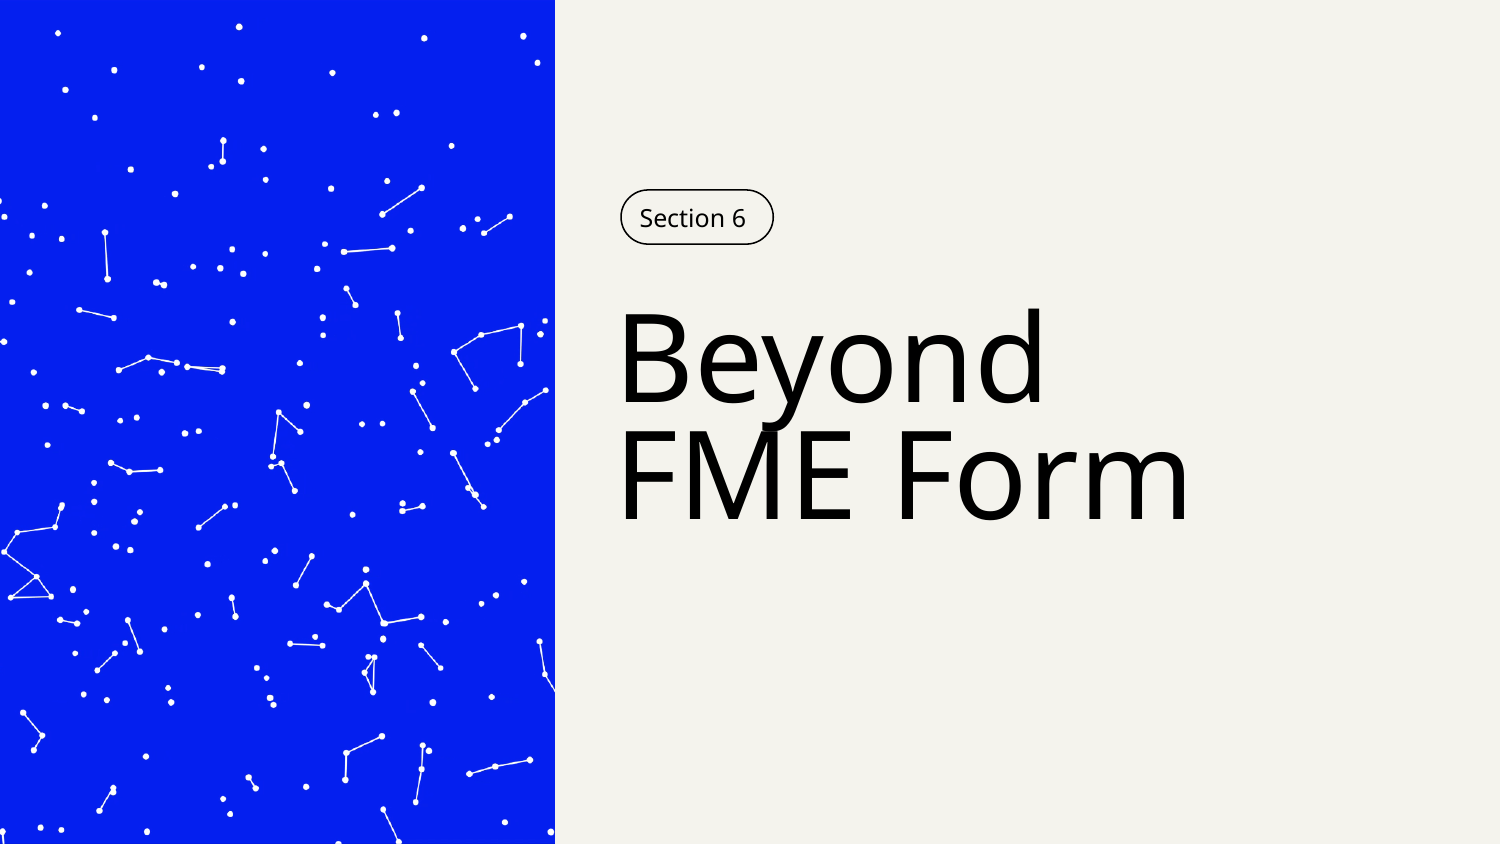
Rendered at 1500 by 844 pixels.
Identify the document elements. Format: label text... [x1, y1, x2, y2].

picture [0, 0, 556, 844]
text_box [621, 189, 759, 245]
text_box [769, 202, 774, 232]
title Beyond FME Form [614, 307, 1409, 681]
subtitle Section 6 [639, 193, 769, 241]
